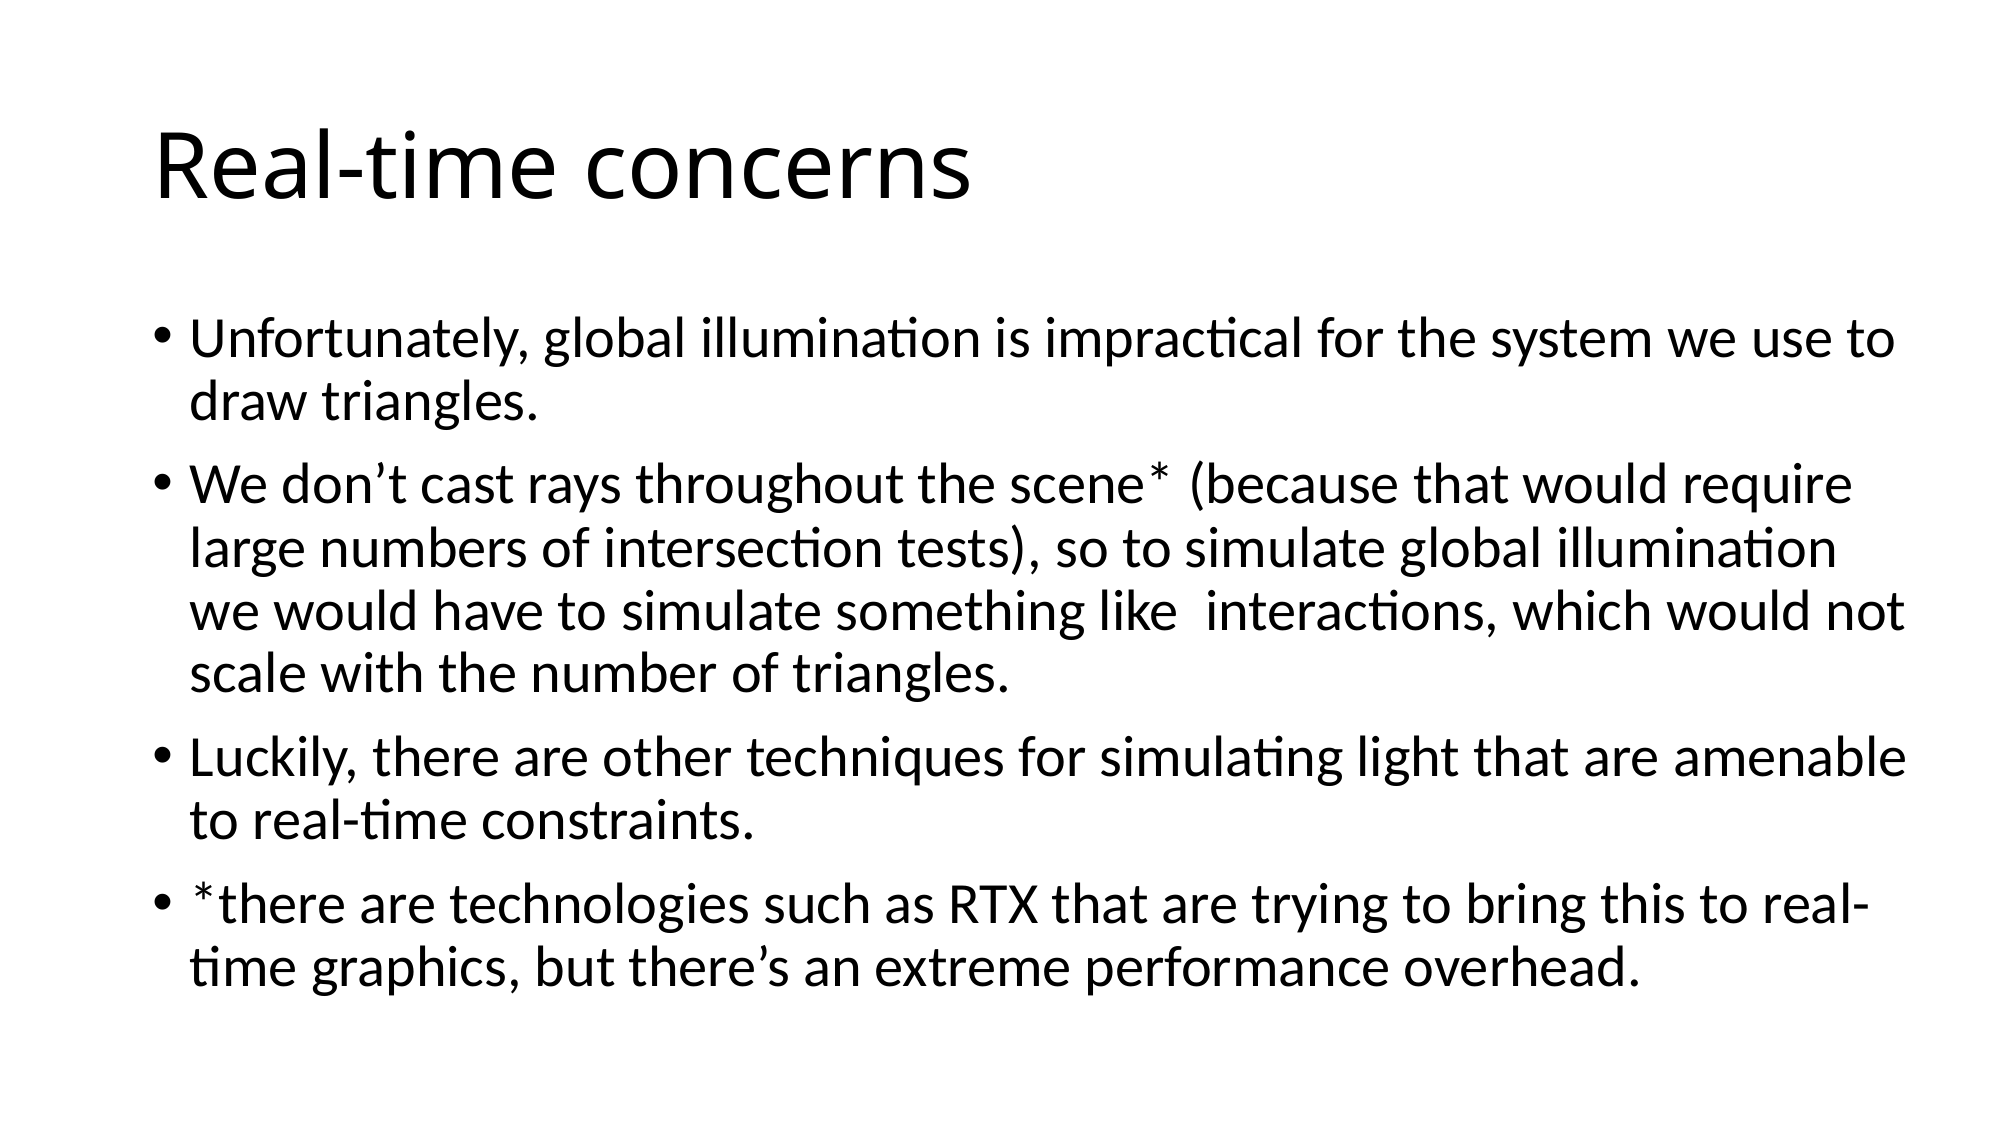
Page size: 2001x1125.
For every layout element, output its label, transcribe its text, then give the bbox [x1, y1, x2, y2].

title Real-time concerns [137, 59, 1863, 278]
